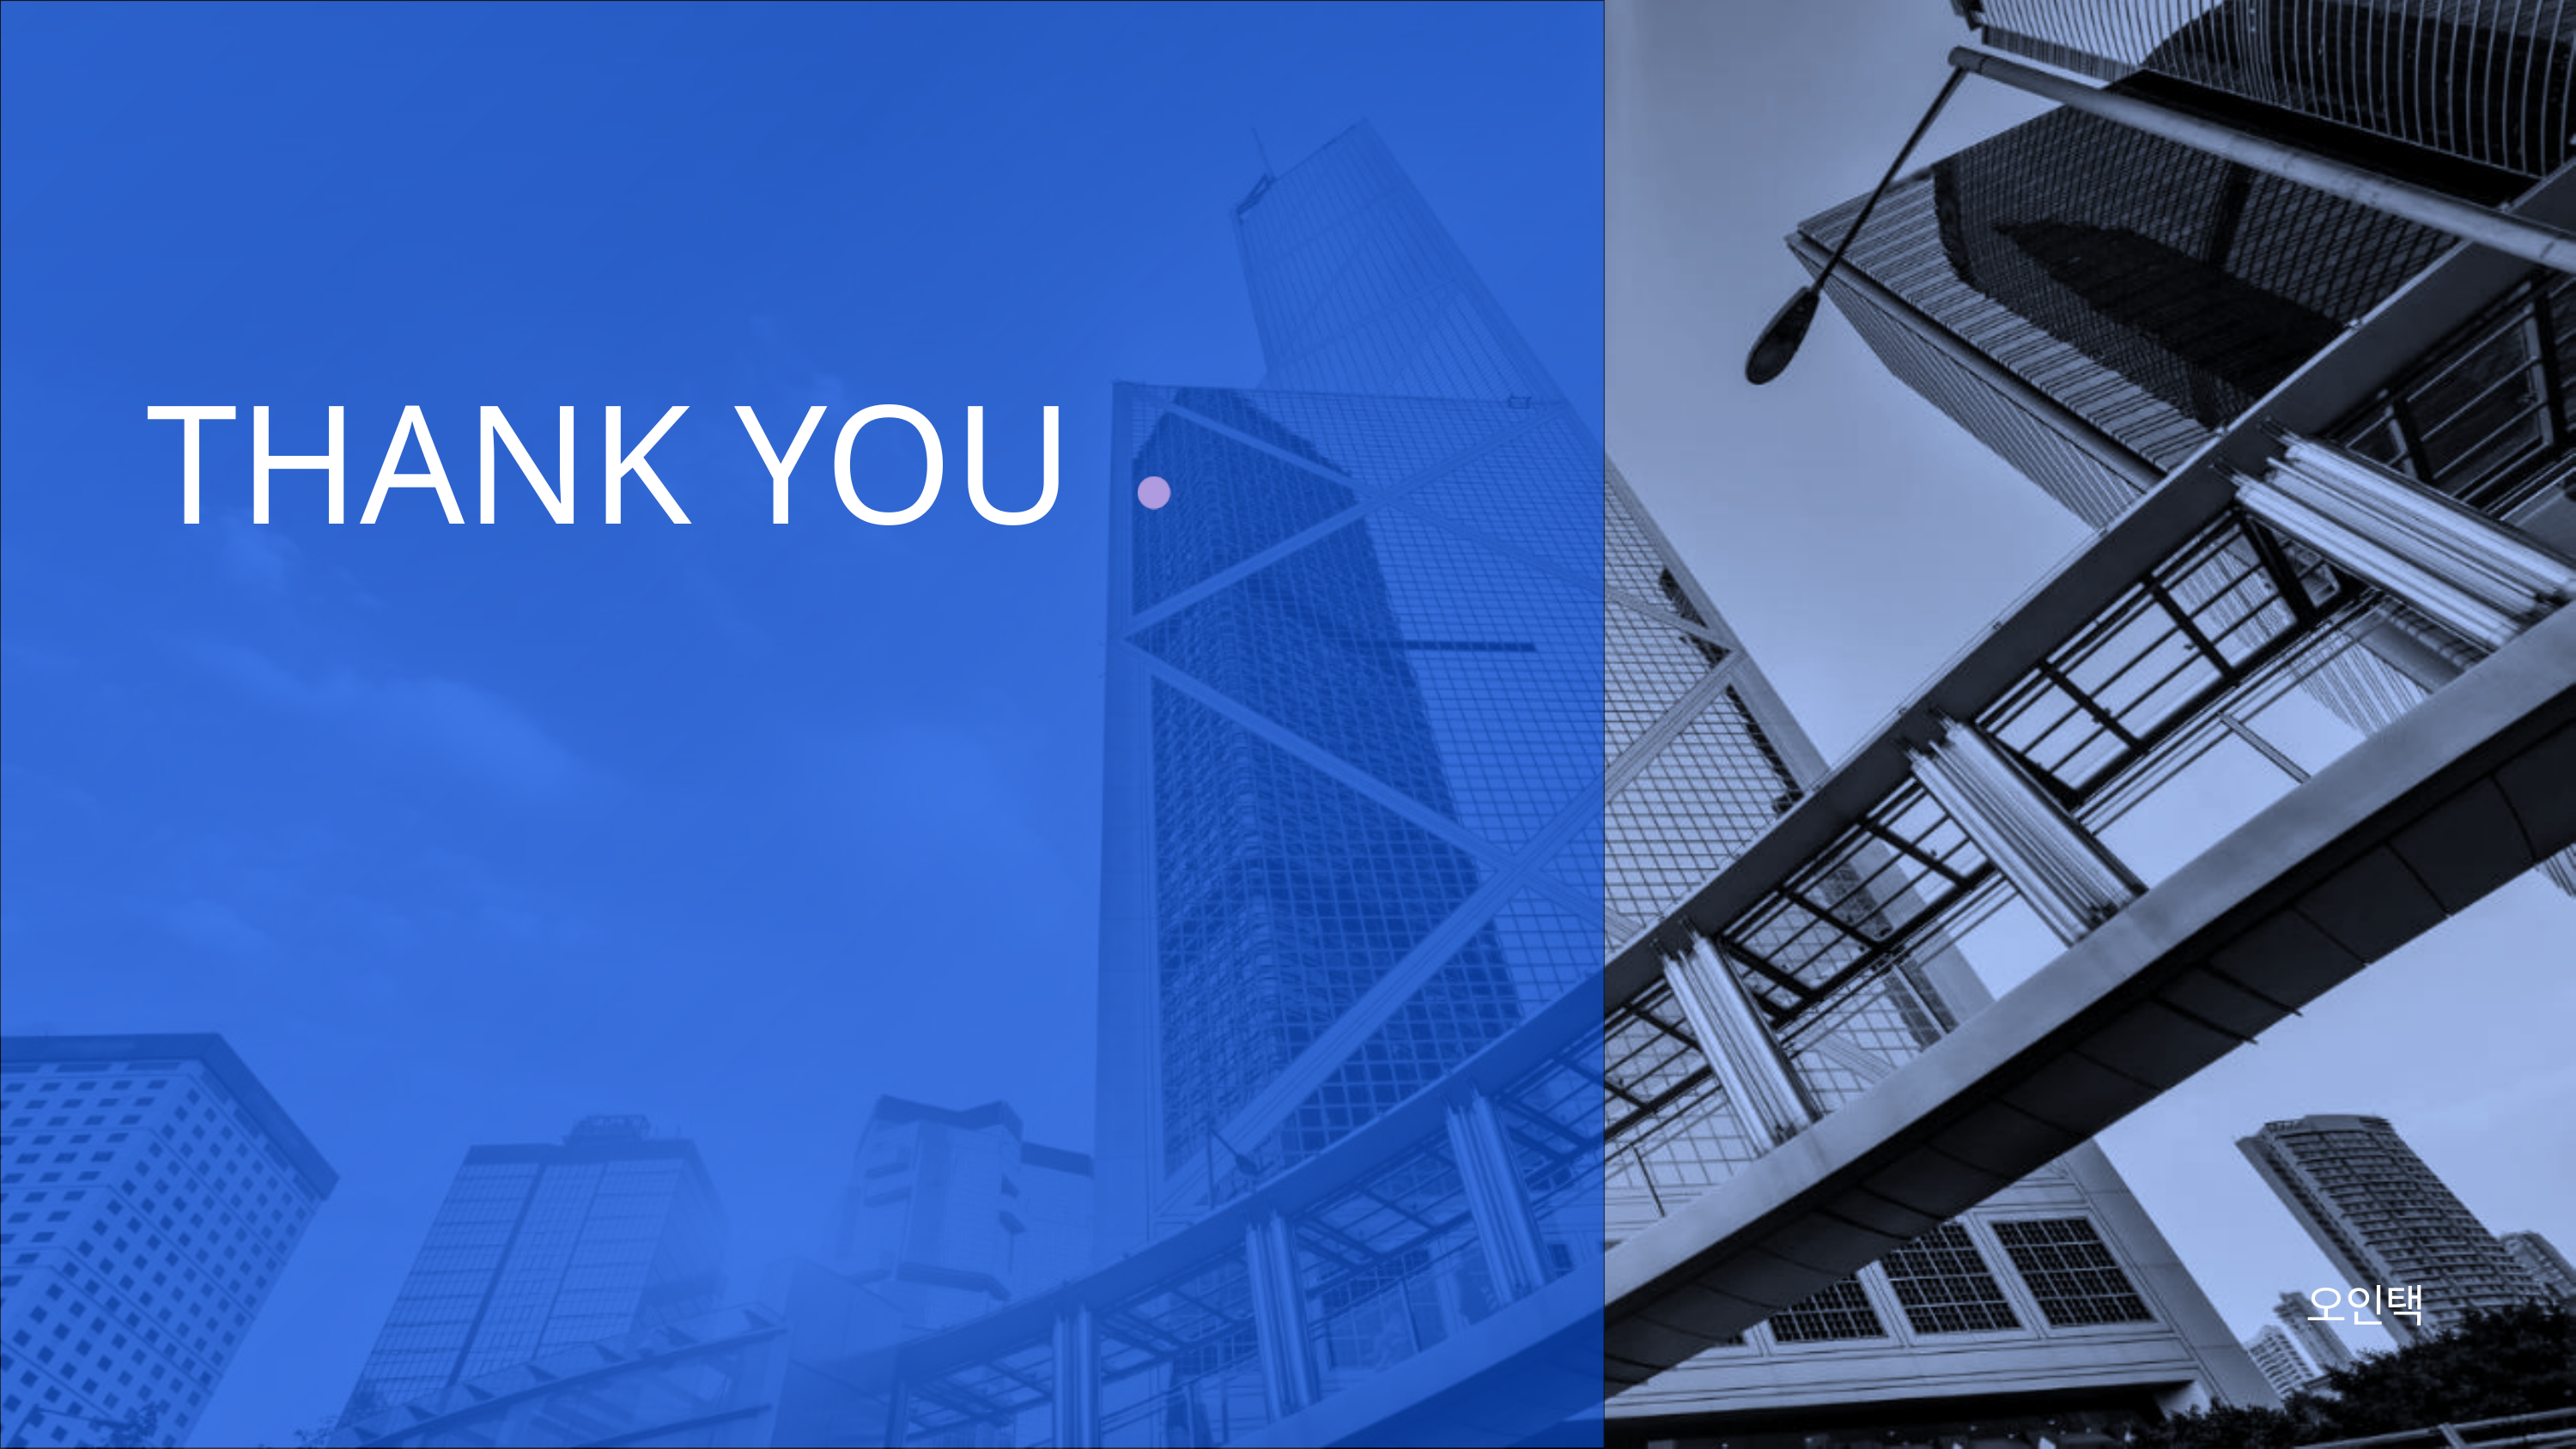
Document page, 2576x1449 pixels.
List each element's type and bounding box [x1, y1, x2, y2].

picture [0, 0, 2576, 1449]
text_box [1137, 476, 1171, 510]
